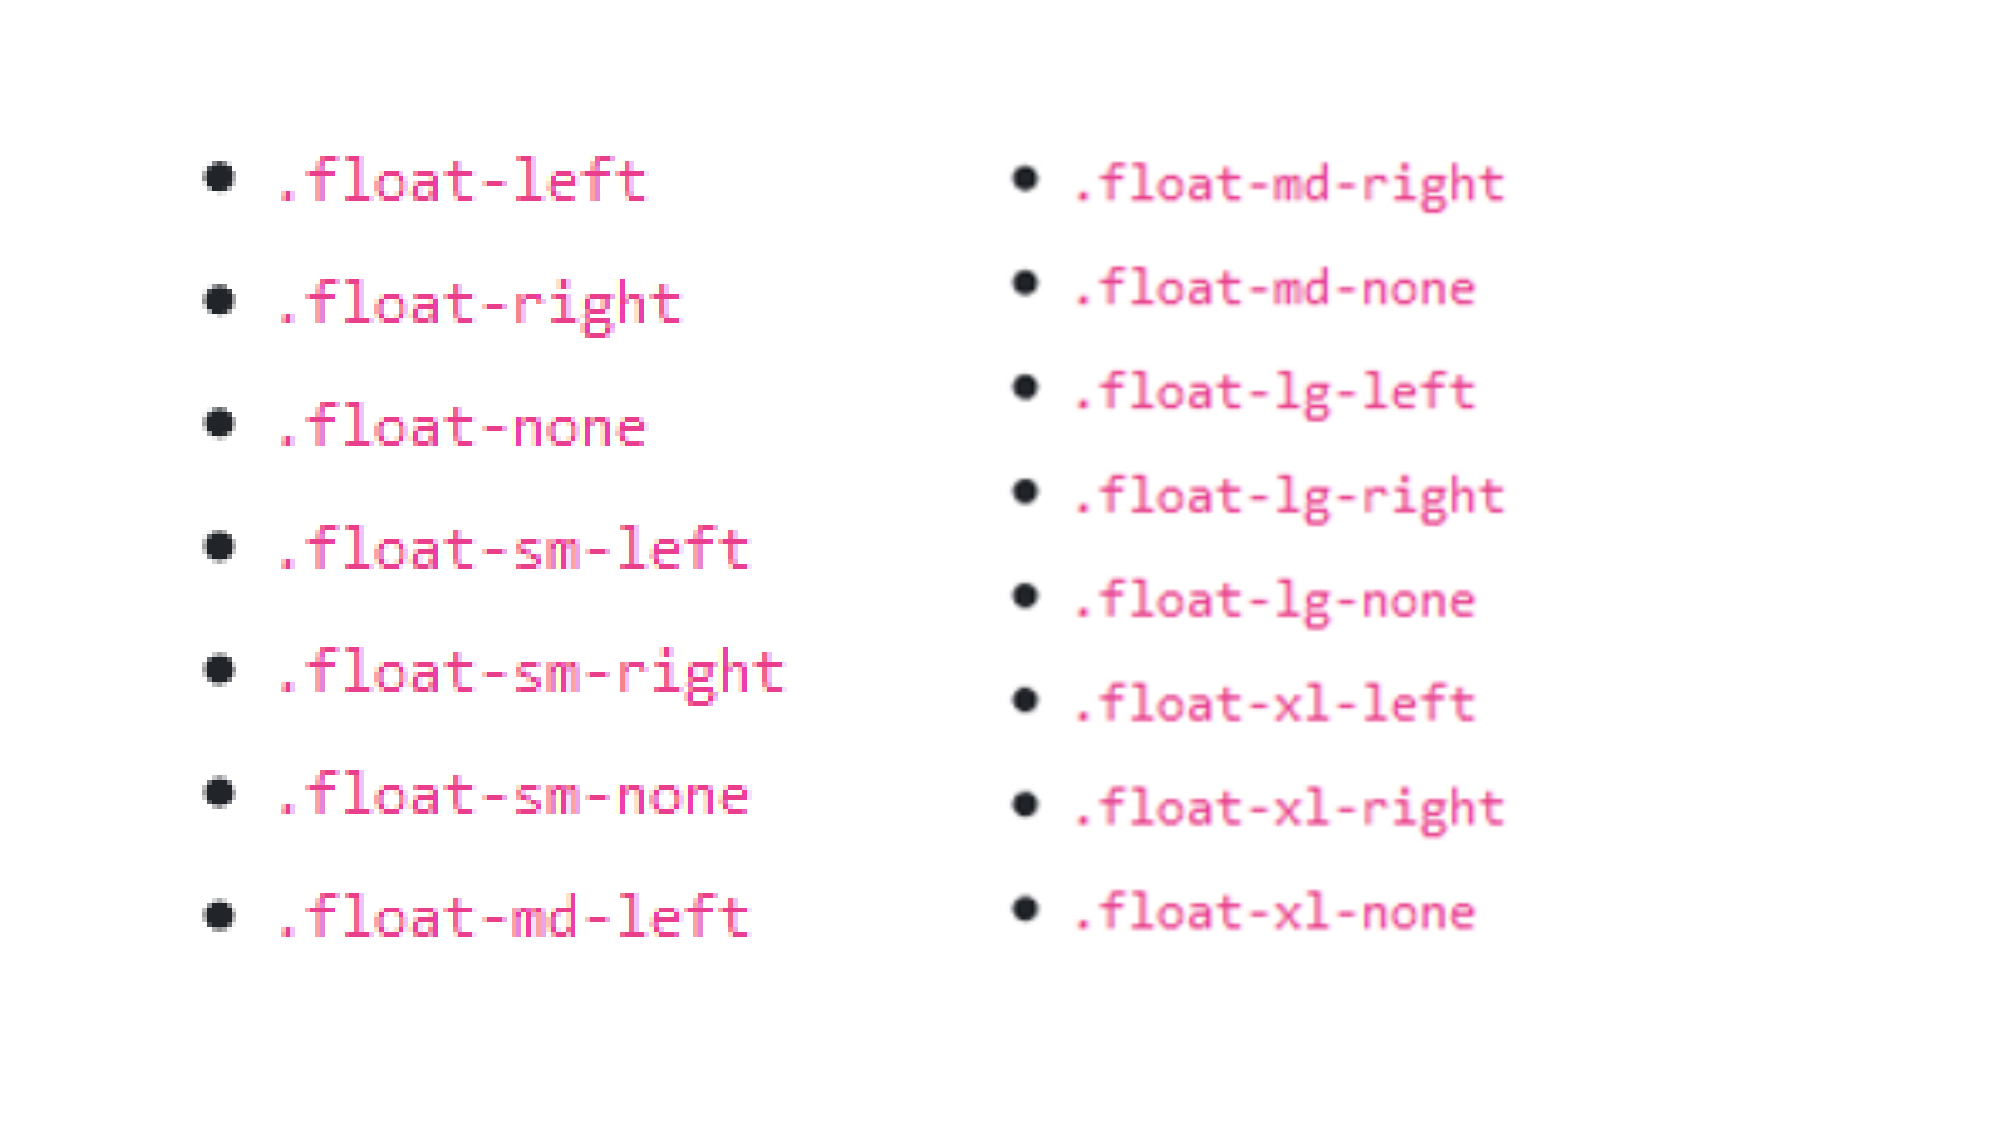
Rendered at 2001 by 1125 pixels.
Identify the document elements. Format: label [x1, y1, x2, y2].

picture [119, 98, 1588, 992]
